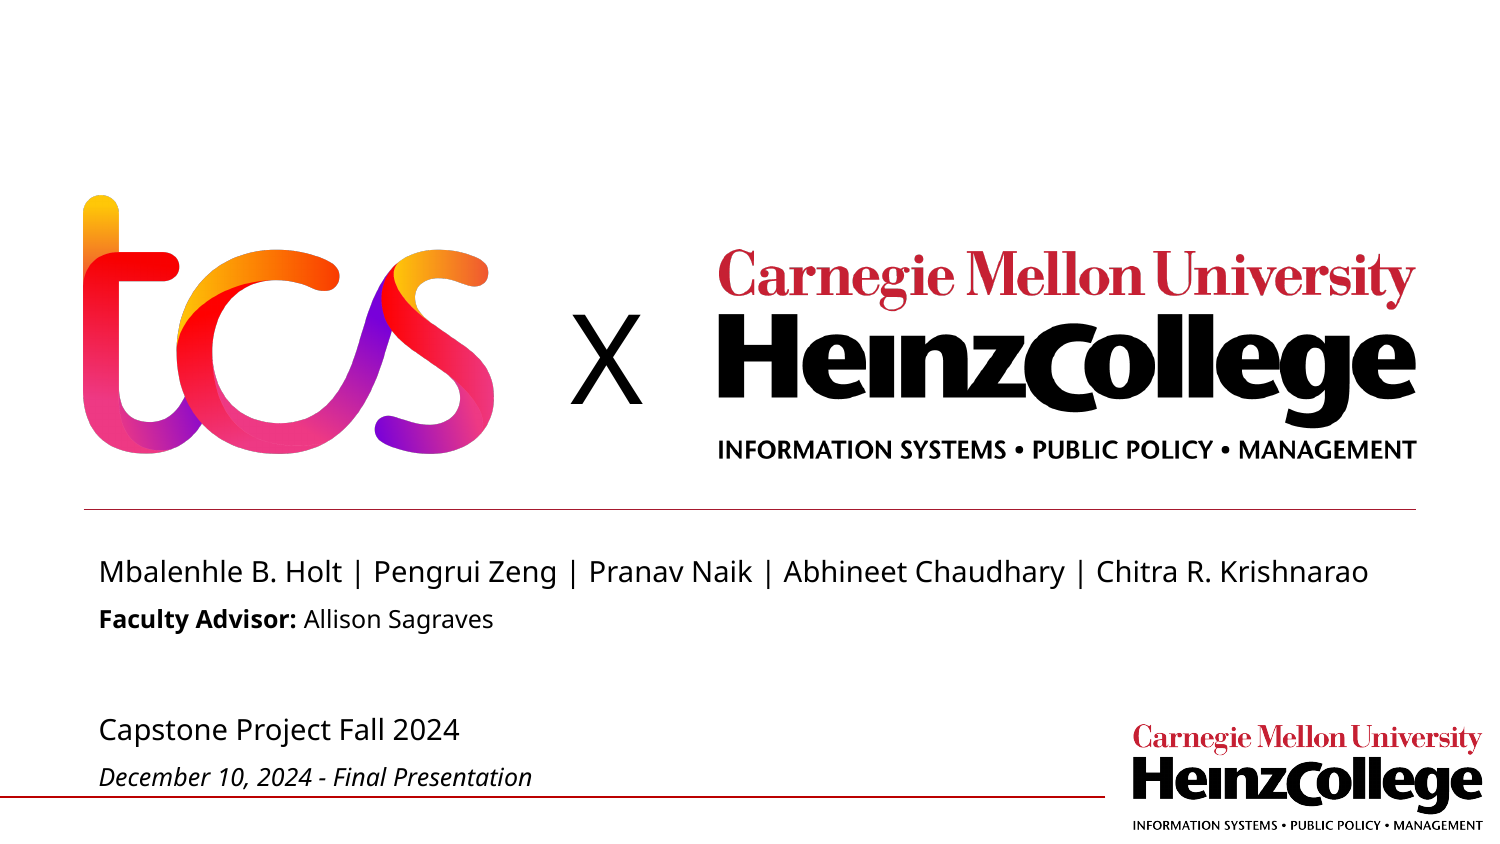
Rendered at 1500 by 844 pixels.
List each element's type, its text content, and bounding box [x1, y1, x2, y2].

picture [1133, 724, 1483, 830]
text_box Capstone Project Fall 2024 December 10, 2024 - Final Presentation [83, 679, 576, 807]
text_box Mbalenhle B. Holt | Pengrui Zeng | Pranav Naik | Abhineet Chaudhary | Chitra R. Krishnarao Faculty Advisor: Allison Sagraves [83, 520, 1417, 649]
picture [717, 248, 1417, 459]
picture [83, 195, 495, 454]
text_box X [555, 264, 657, 444]
